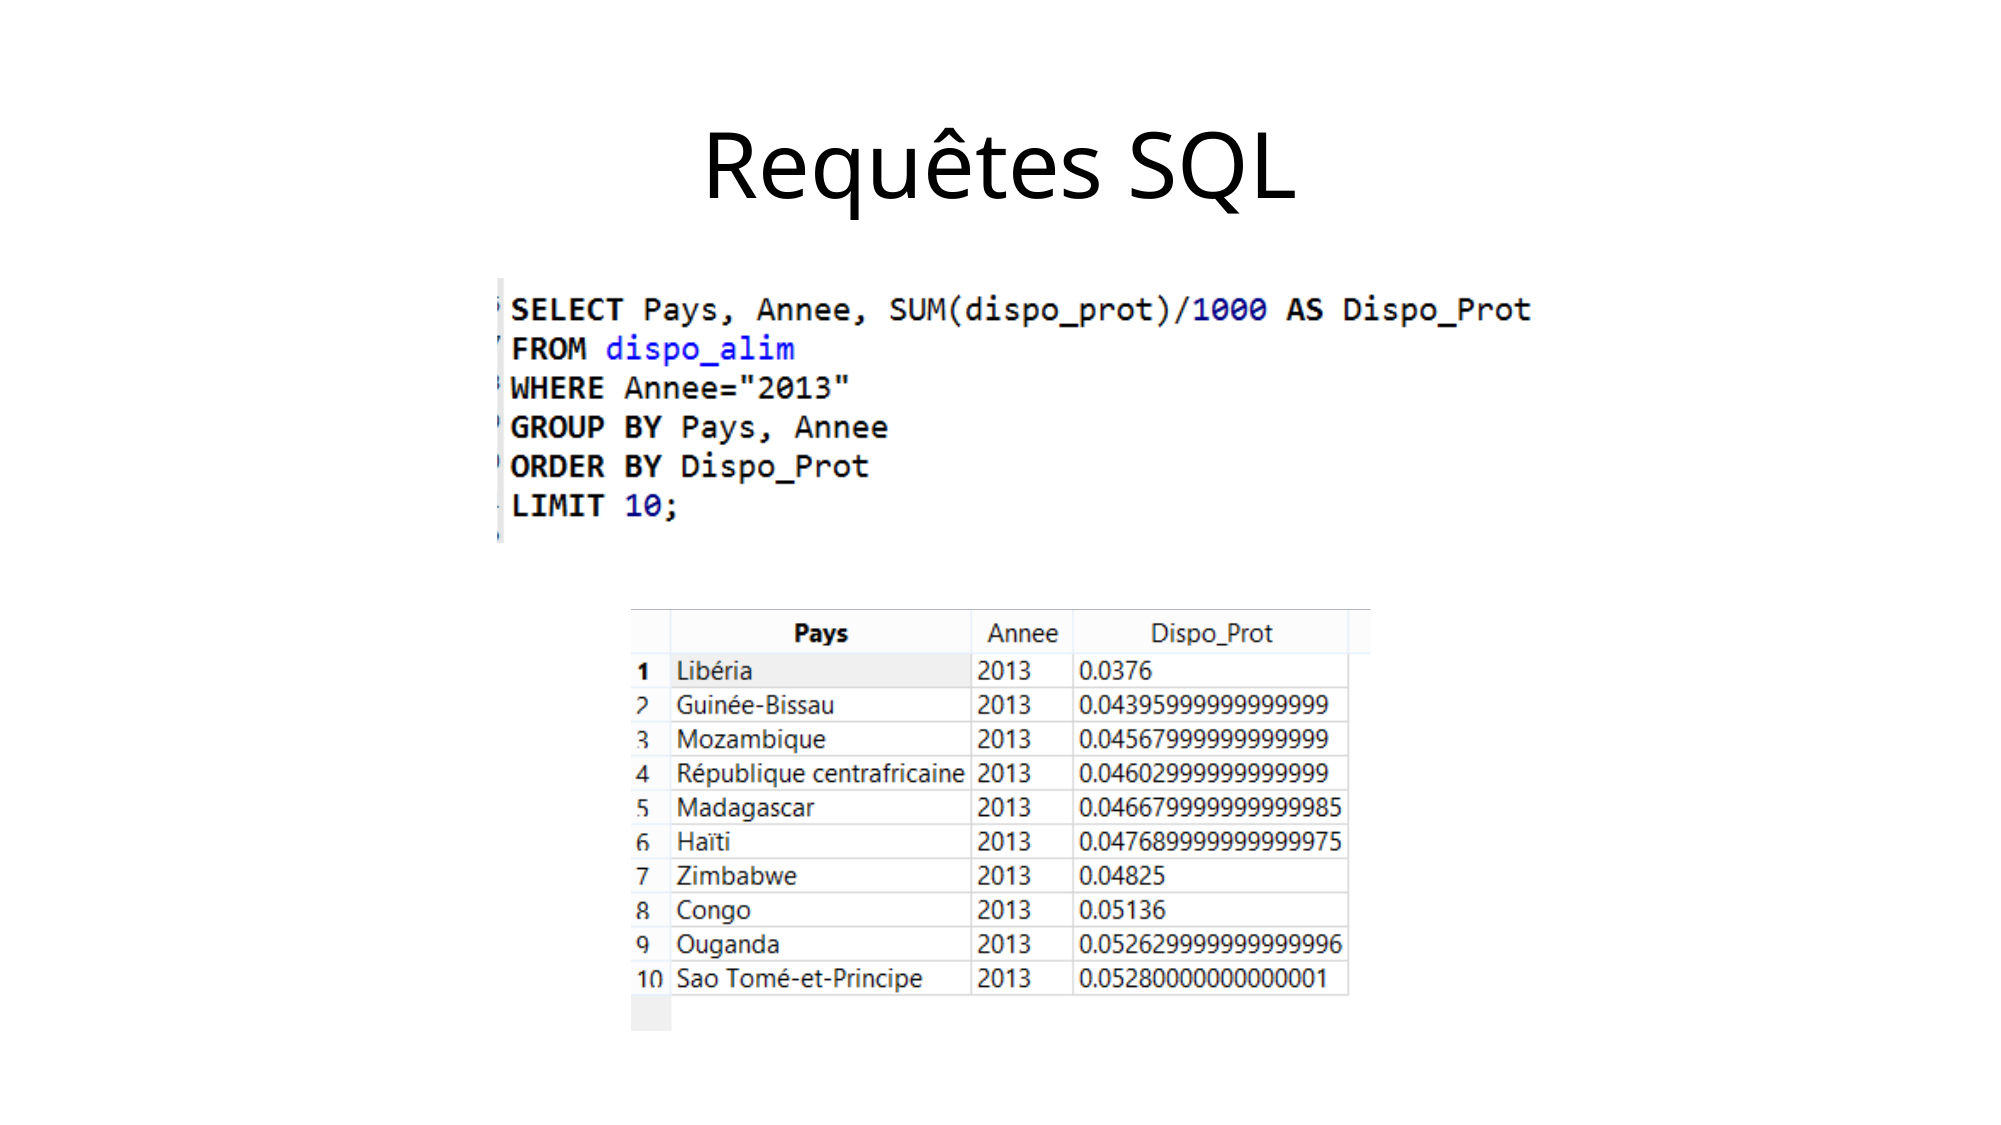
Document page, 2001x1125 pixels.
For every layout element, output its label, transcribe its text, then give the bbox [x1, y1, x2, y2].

picture [497, 278, 1572, 543]
title Requêtes SQL [137, 59, 1863, 278]
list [631, 609, 1371, 1031]
